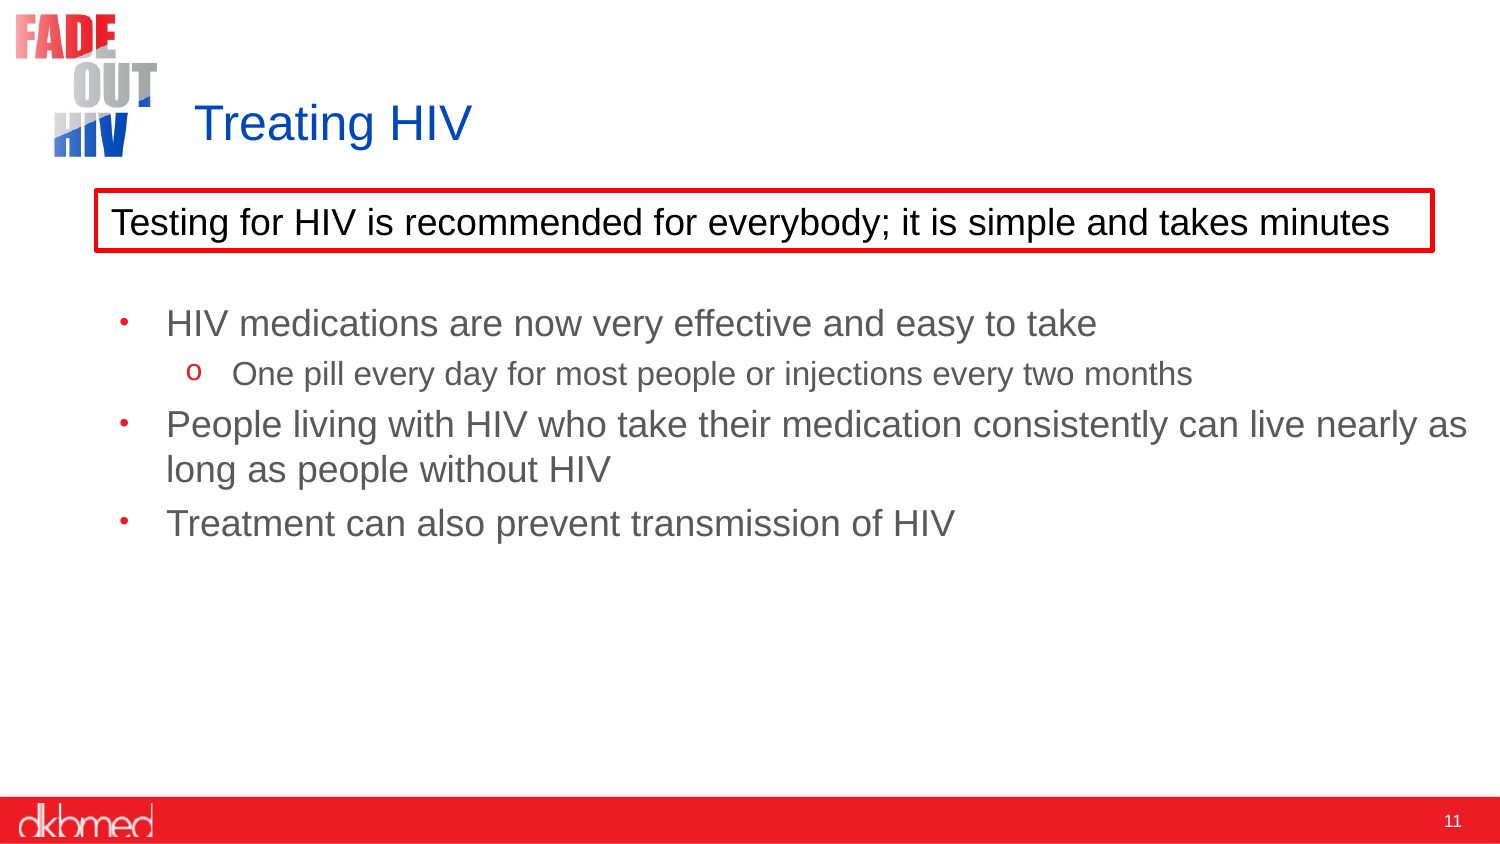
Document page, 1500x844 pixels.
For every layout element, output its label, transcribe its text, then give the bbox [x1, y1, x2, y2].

slide_number 11 [1404, 796, 1463, 844]
title Treating HIV [193, 40, 1215, 158]
list HIV medications are now very effective and easy to take One pill every day for most people or injections every two months People living with HIV who take their medication consistently can live nearly as long as people without HIV Treatment can also prevent transmission of HIV [119, 298, 1484, 844]
picture [10, 9, 162, 160]
text_box Testing for HIV is recommended for everybody; it is simple and takes minutes [95, 190, 1433, 251]
